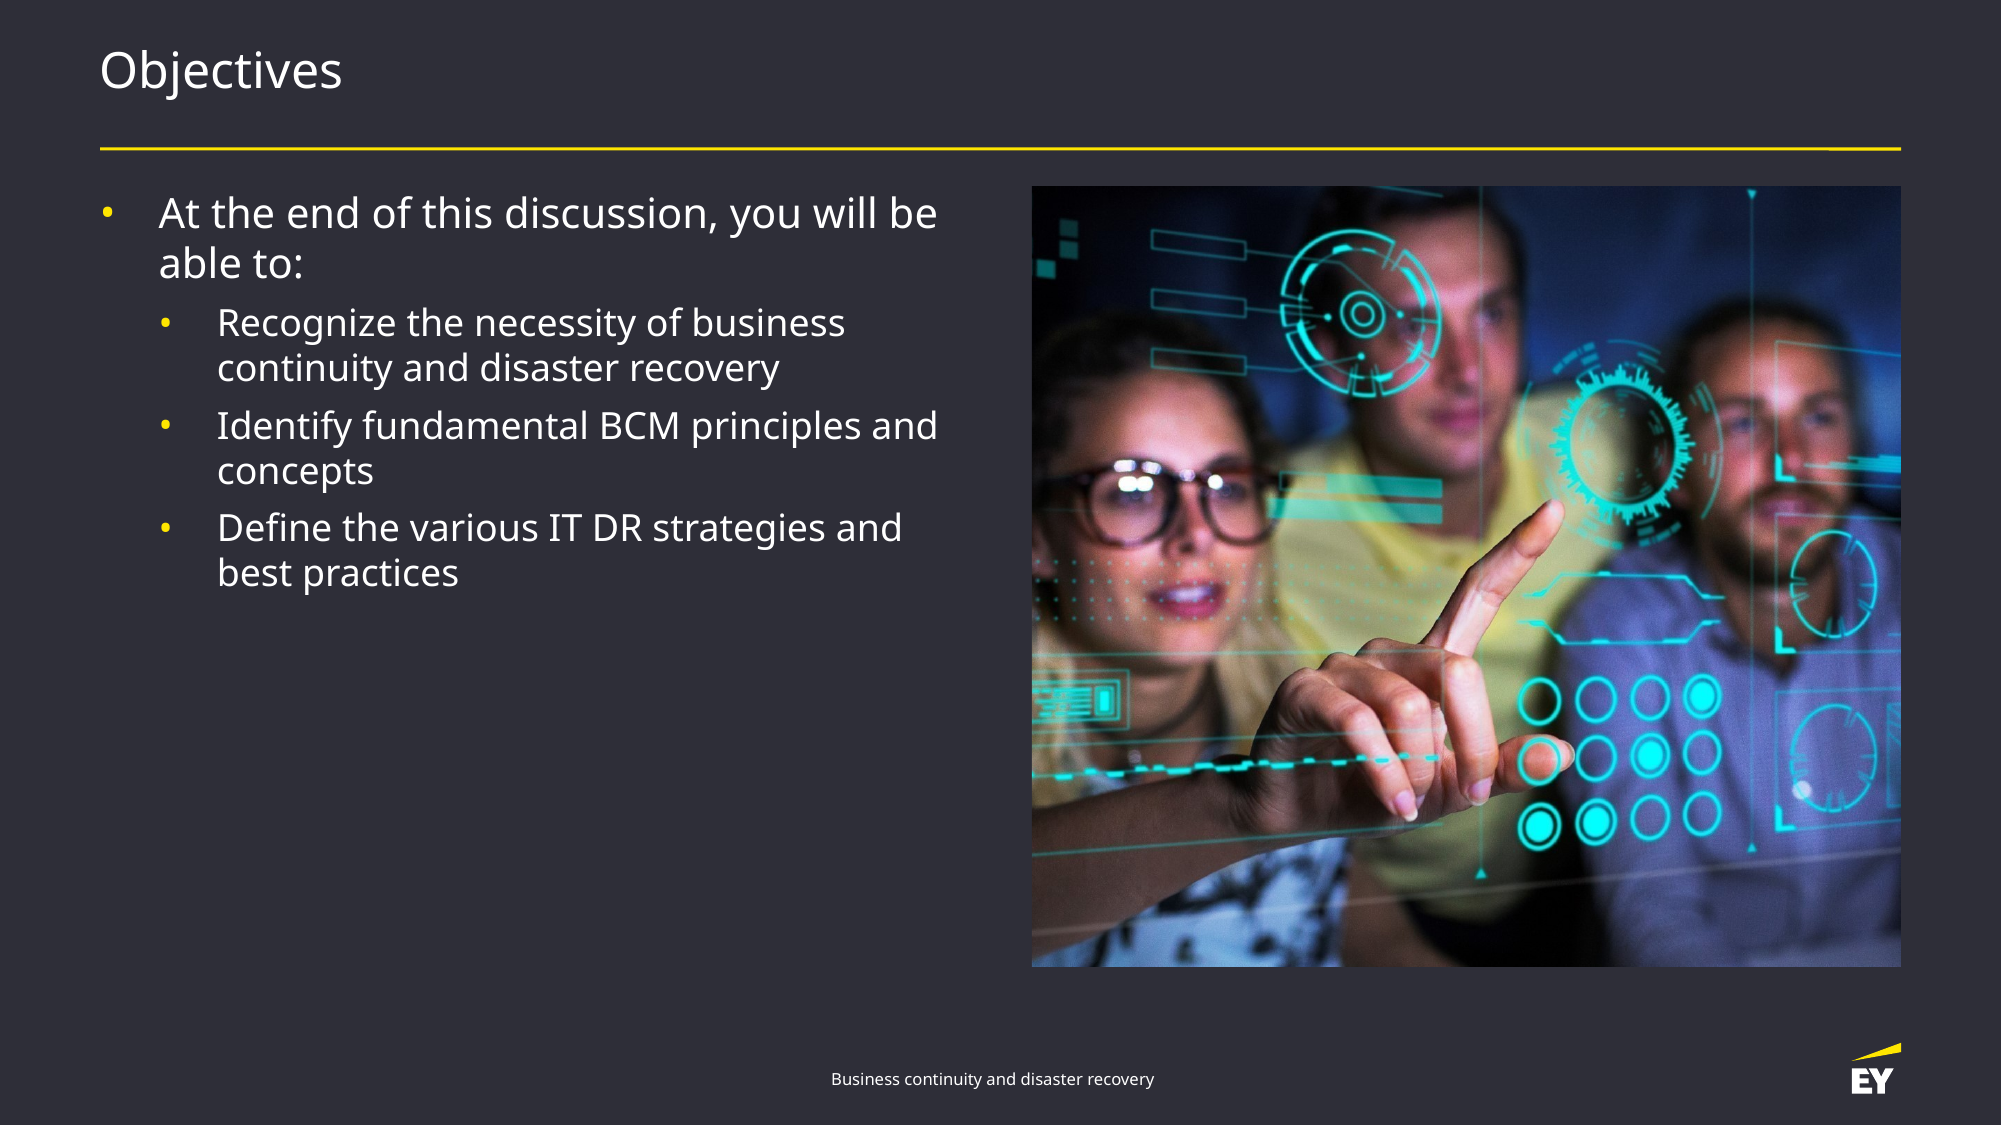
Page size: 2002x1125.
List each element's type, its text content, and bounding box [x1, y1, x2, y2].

title Objectives [100, 48, 1901, 146]
picture [1031, 186, 1902, 967]
list At the end of this discussion, you will be able to: Recognize the necessity of business continuity and disaster recovery Identify fundamental BCM principles and concepts Define the various IT DR strategies and best practices [99, 186, 970, 967]
